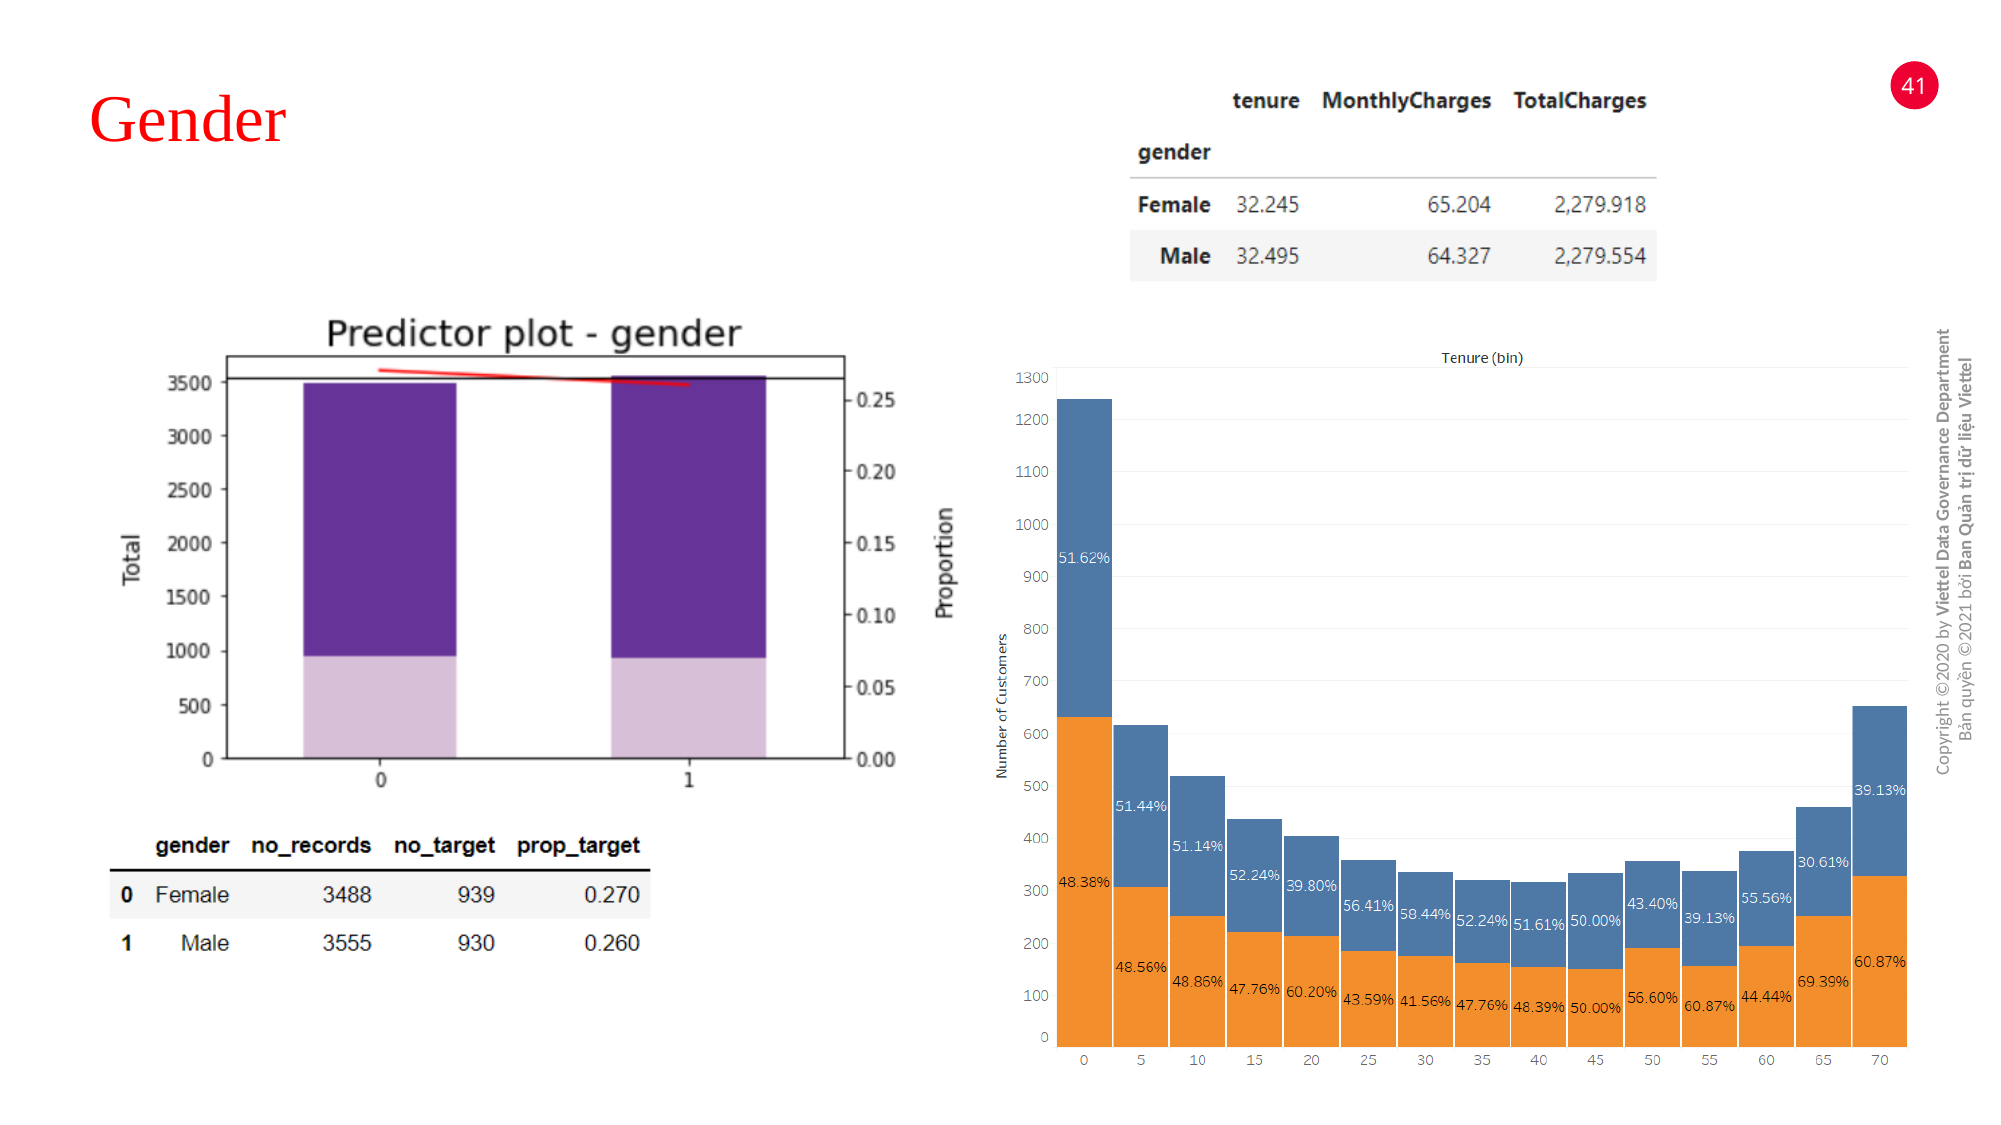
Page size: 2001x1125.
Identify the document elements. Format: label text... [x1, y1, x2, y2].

picture [98, 295, 1925, 1077]
picture [1130, 76, 1673, 283]
text_box Gender [75, 66, 303, 162]
